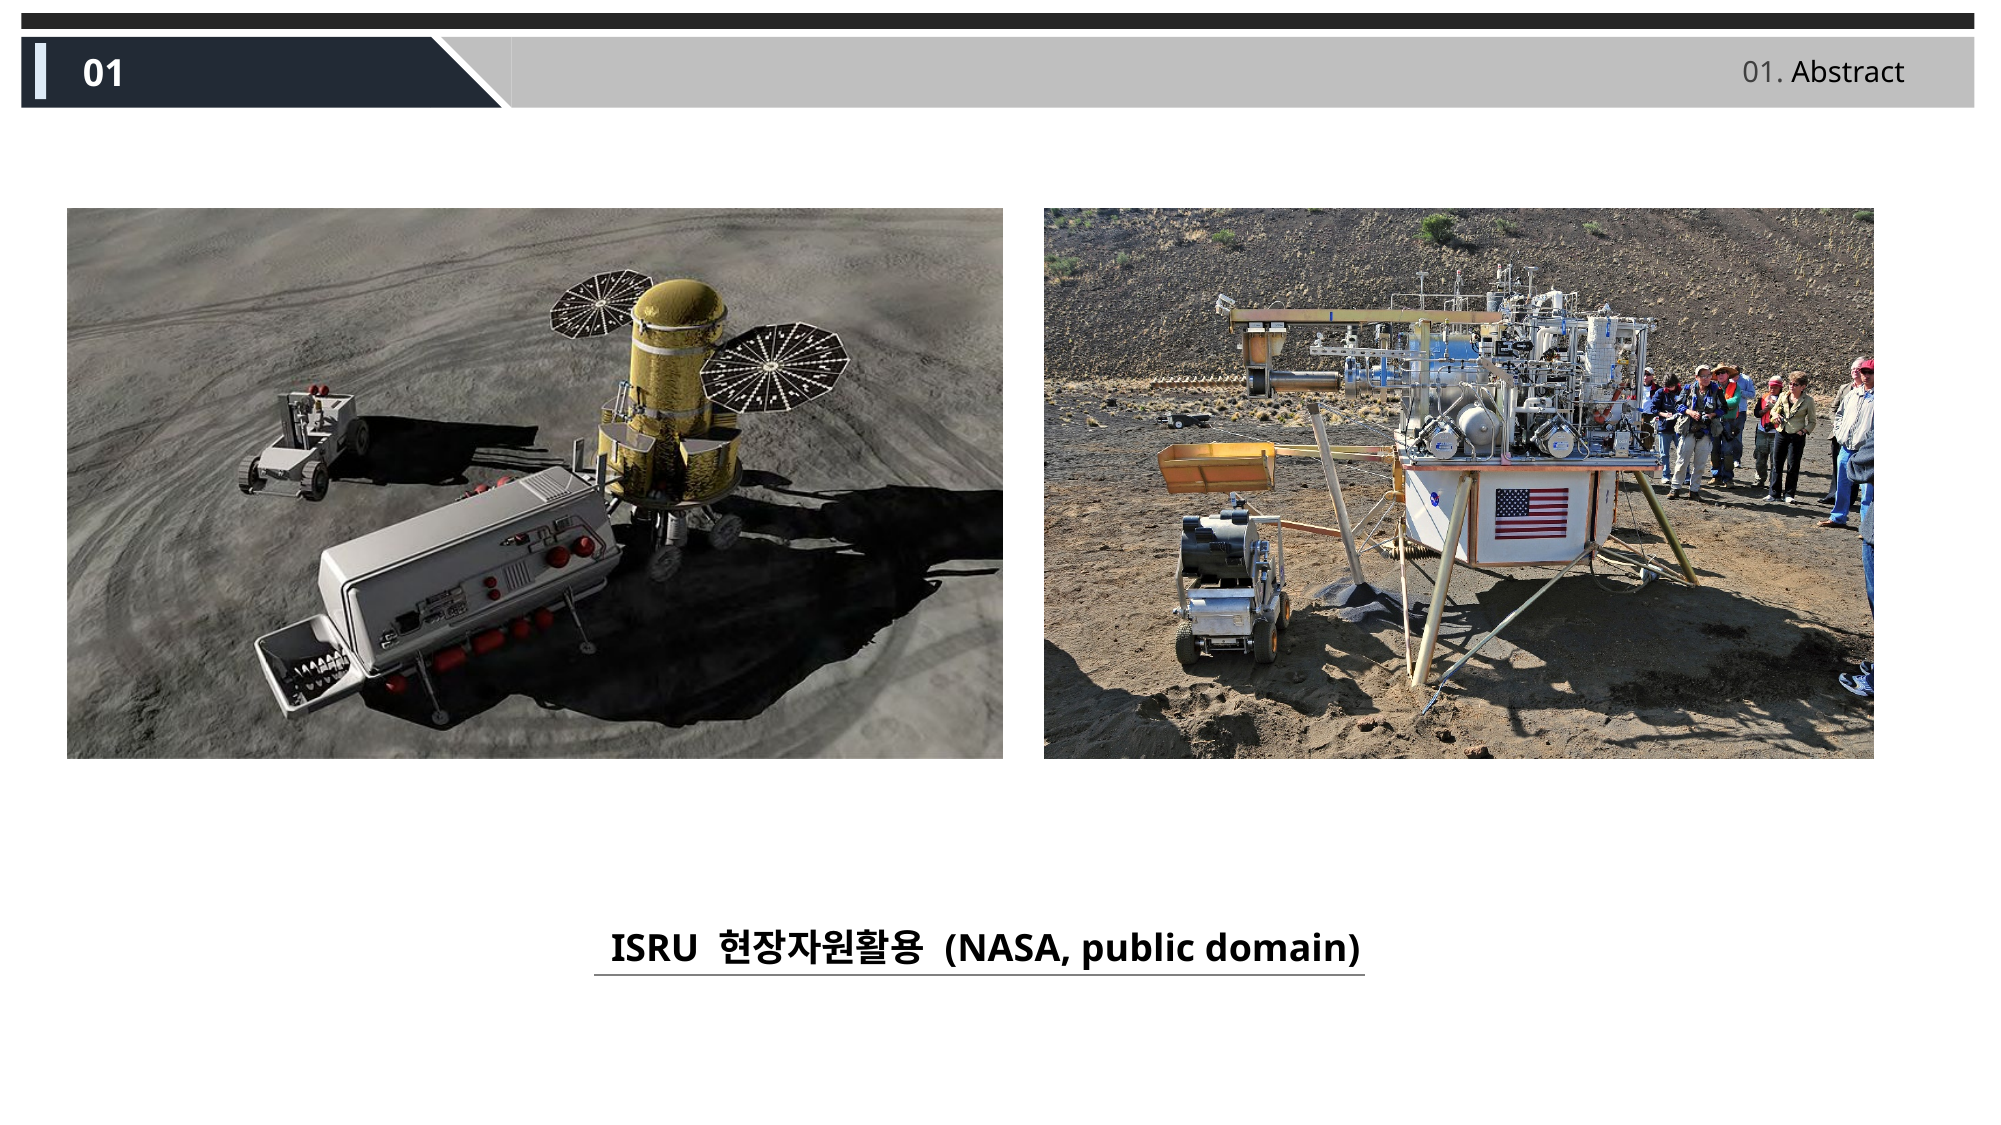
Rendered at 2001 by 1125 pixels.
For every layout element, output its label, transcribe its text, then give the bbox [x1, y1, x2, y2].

text_box [429, 34, 505, 109]
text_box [440, 36, 1975, 108]
text_box ISRU 현장자원활용 (NASA, public domain) [596, 916, 1376, 977]
picture [1044, 208, 1874, 759]
text_box 01 [68, 41, 277, 102]
text_box [20, 36, 429, 109]
picture [67, 208, 1003, 759]
text_box [20, 12, 1975, 30]
text_box [34, 42, 47, 100]
